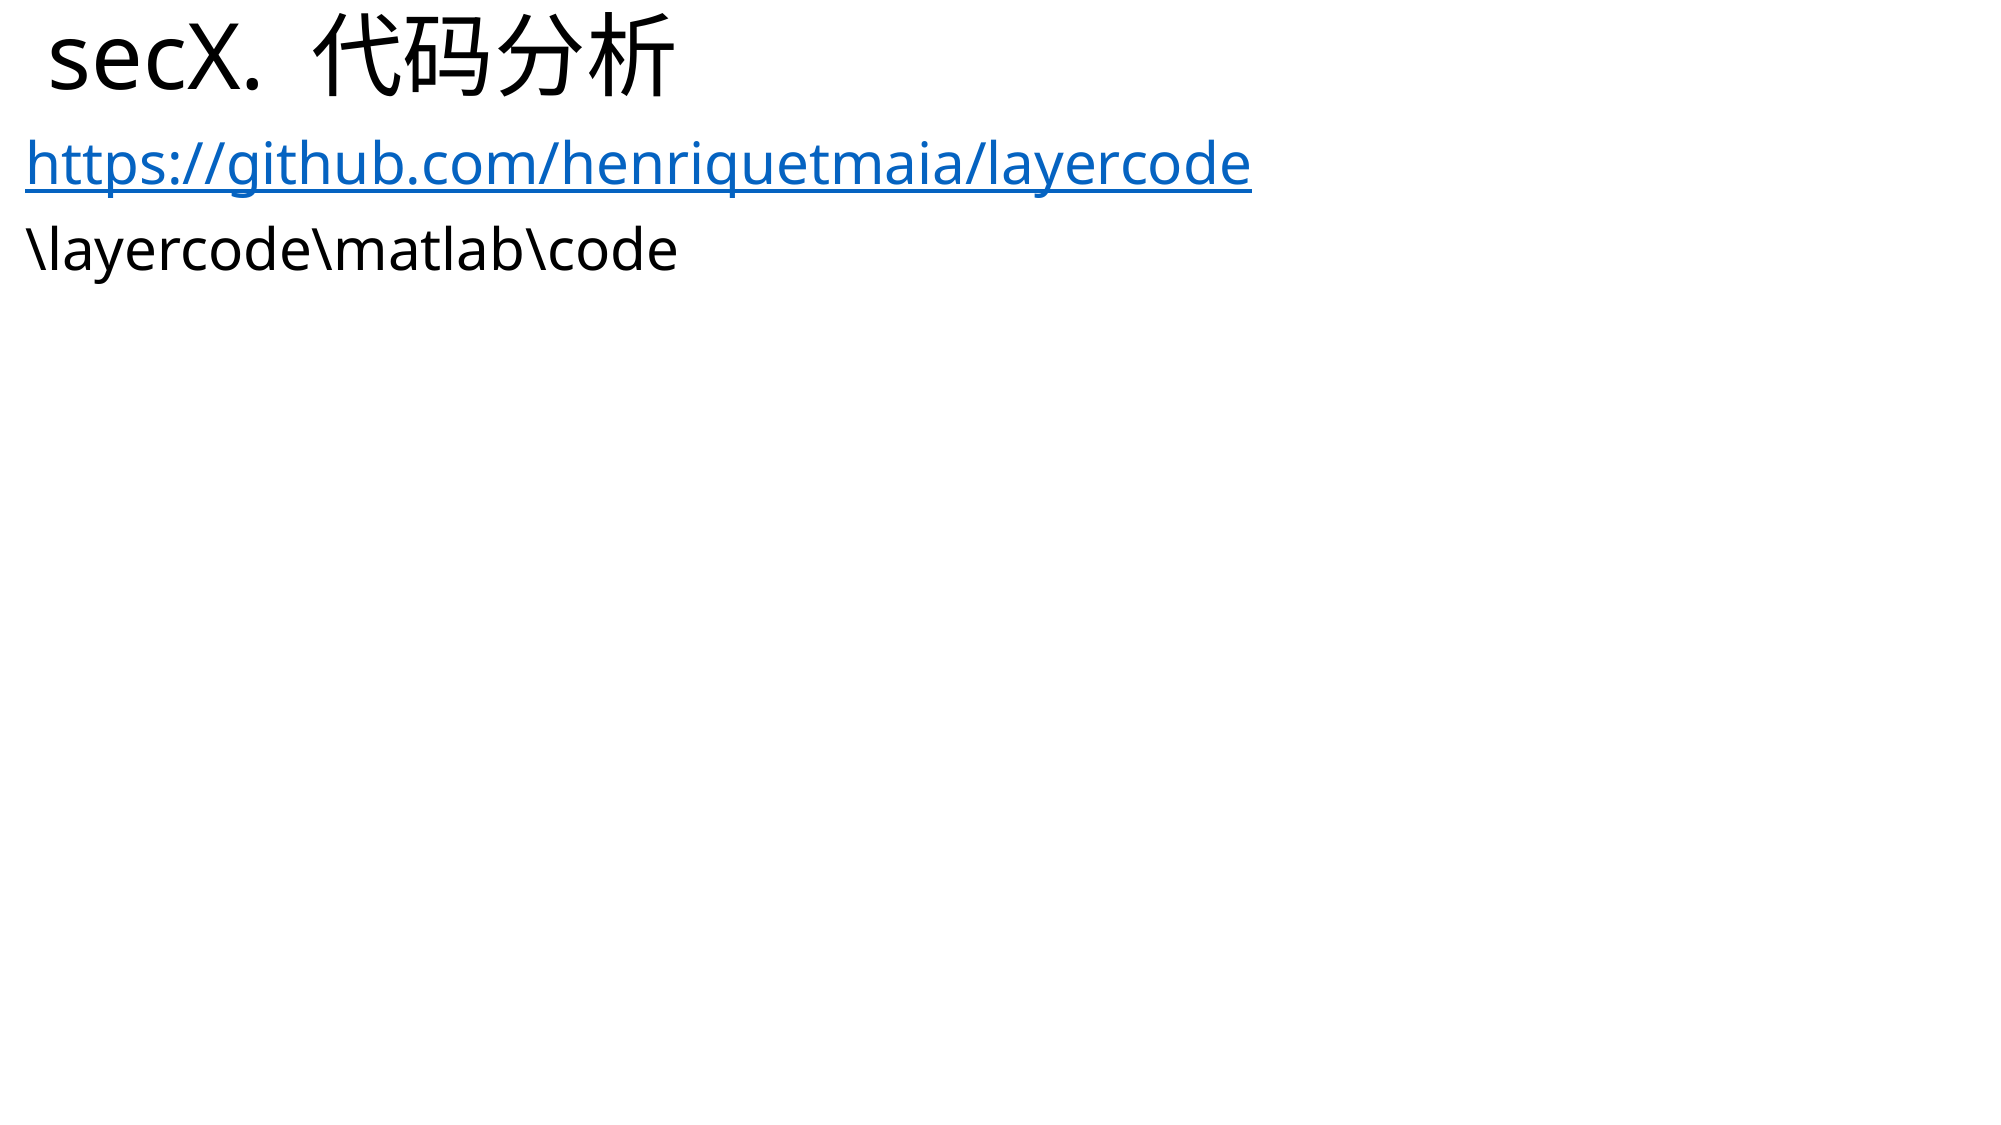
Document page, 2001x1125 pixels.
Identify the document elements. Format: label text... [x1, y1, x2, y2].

list https://github.com/henriquetmaia/layercode \layercode\matlab\code [10, 120, 1990, 1085]
title secX. 代码分析 [32, 0, 1805, 169]
